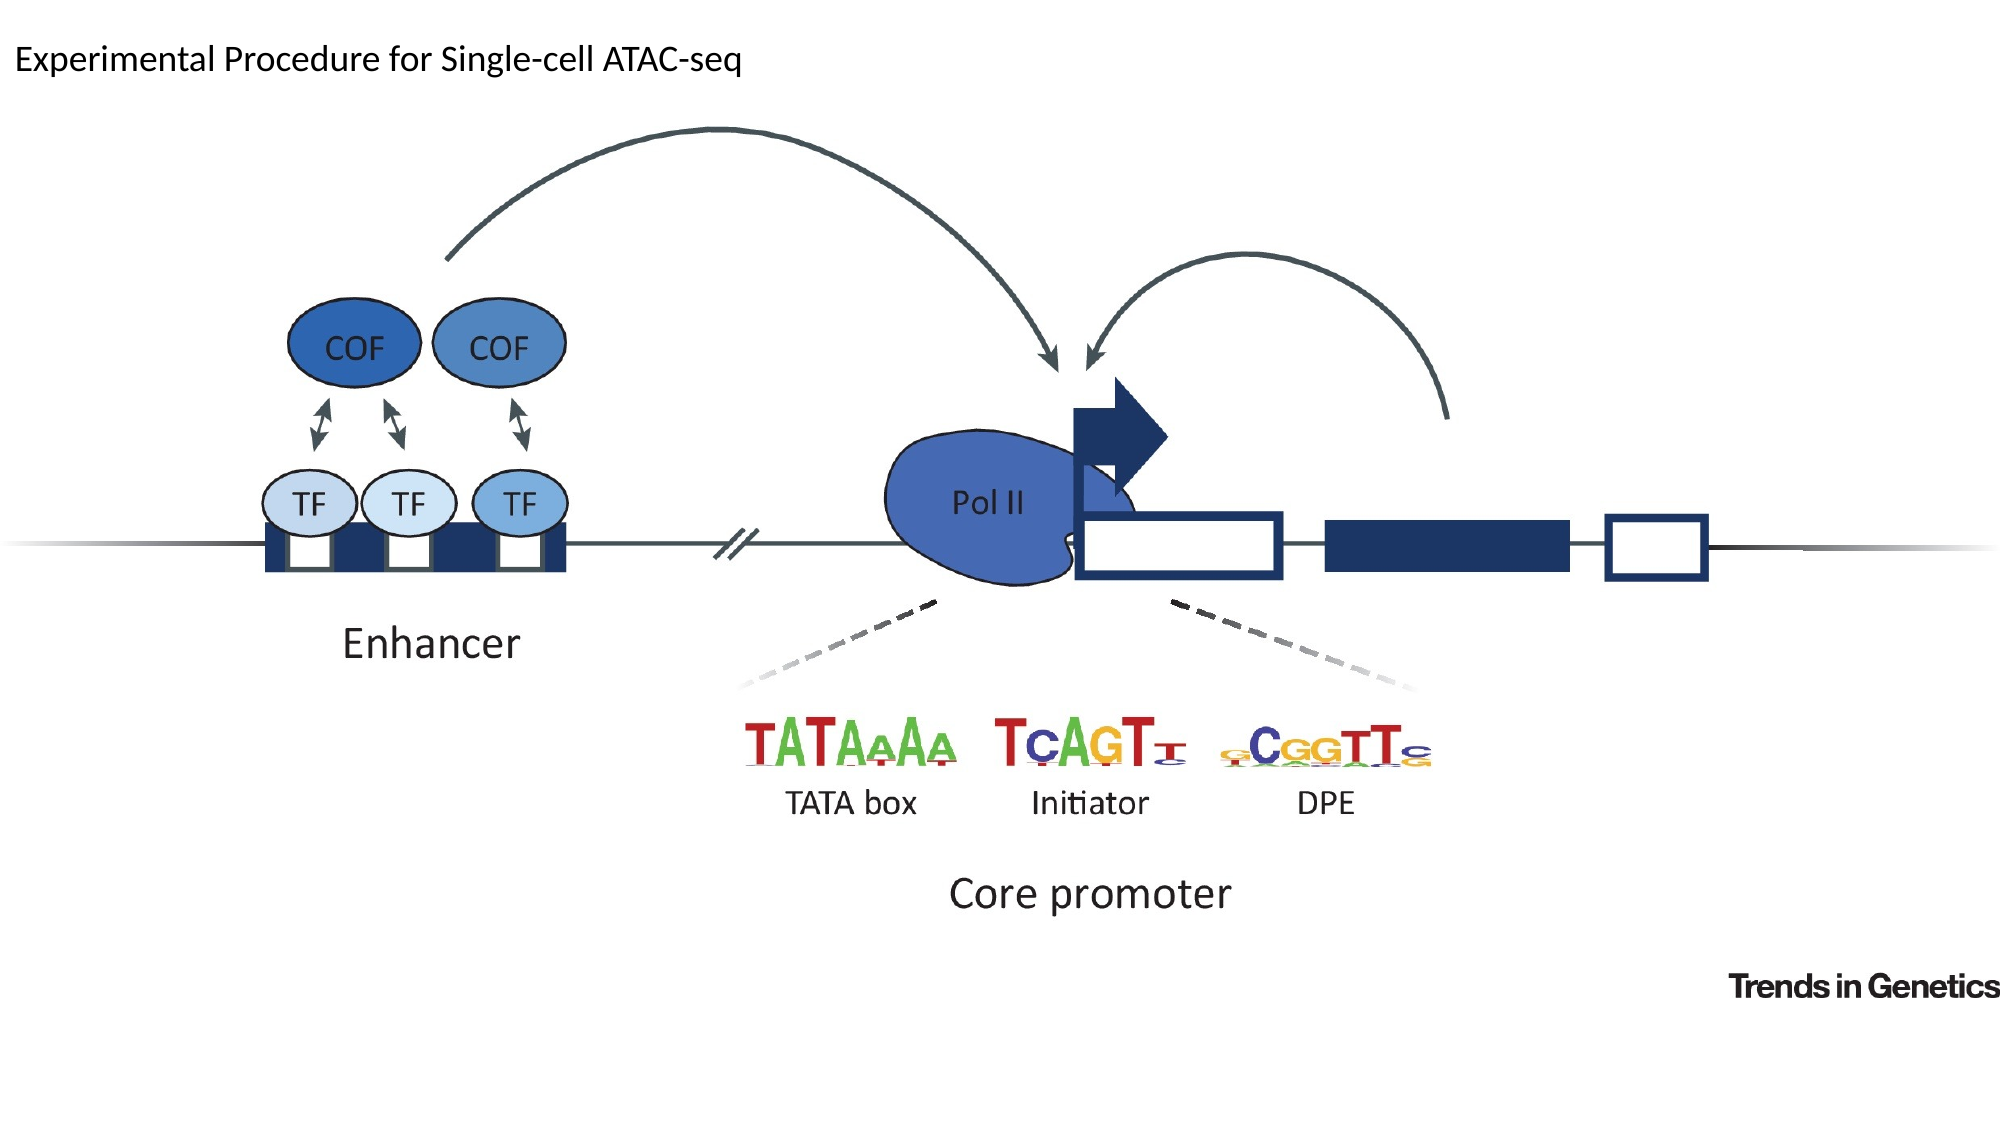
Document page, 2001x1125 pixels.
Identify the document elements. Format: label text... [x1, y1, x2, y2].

picture [0, 126, 2000, 998]
text_box Experimental Procedure for Single-cell ATAC-seq [0, 26, 2000, 87]
